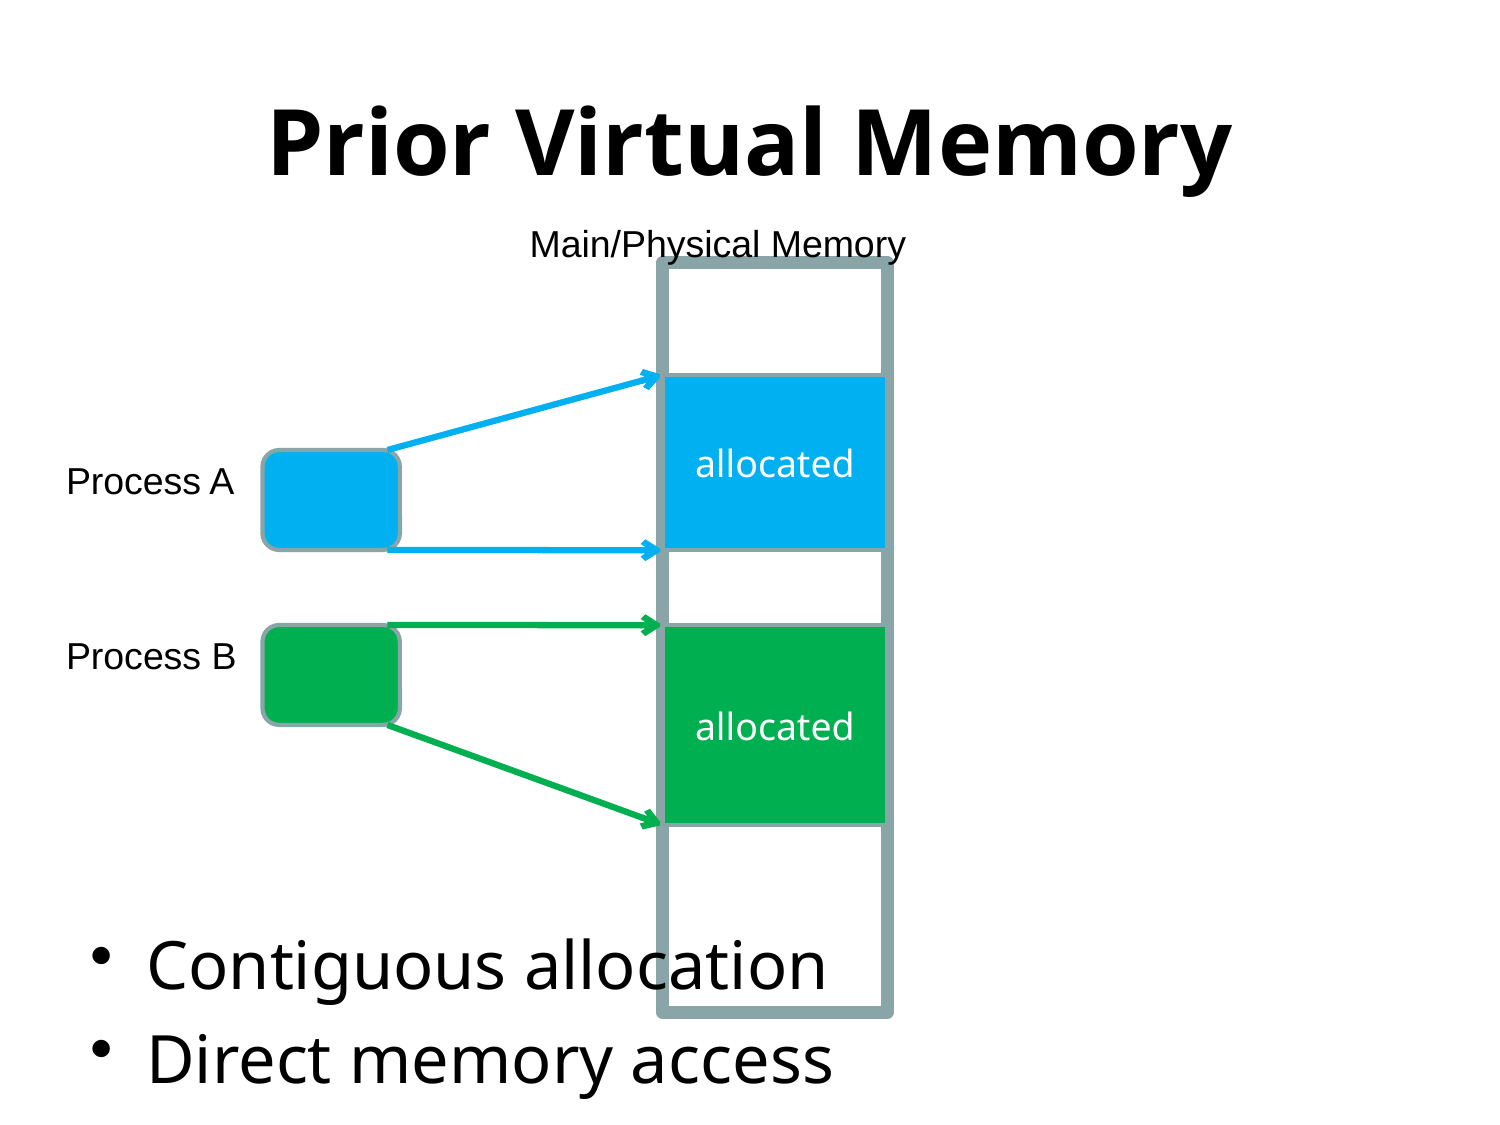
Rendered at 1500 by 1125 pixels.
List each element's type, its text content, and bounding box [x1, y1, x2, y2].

text_box [660, 1005, 889, 1014]
text_box Main/Physical Memory [514, 212, 922, 262]
text_box Process B [51, 624, 75, 685]
list Contiguous allocation Direct memory access [75, 262, 1425, 1005]
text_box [387, 724, 663, 826]
text_box Process A [51, 449, 75, 510]
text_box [387, 374, 663, 451]
title Prior Virtual Memory [75, 45, 1425, 233]
